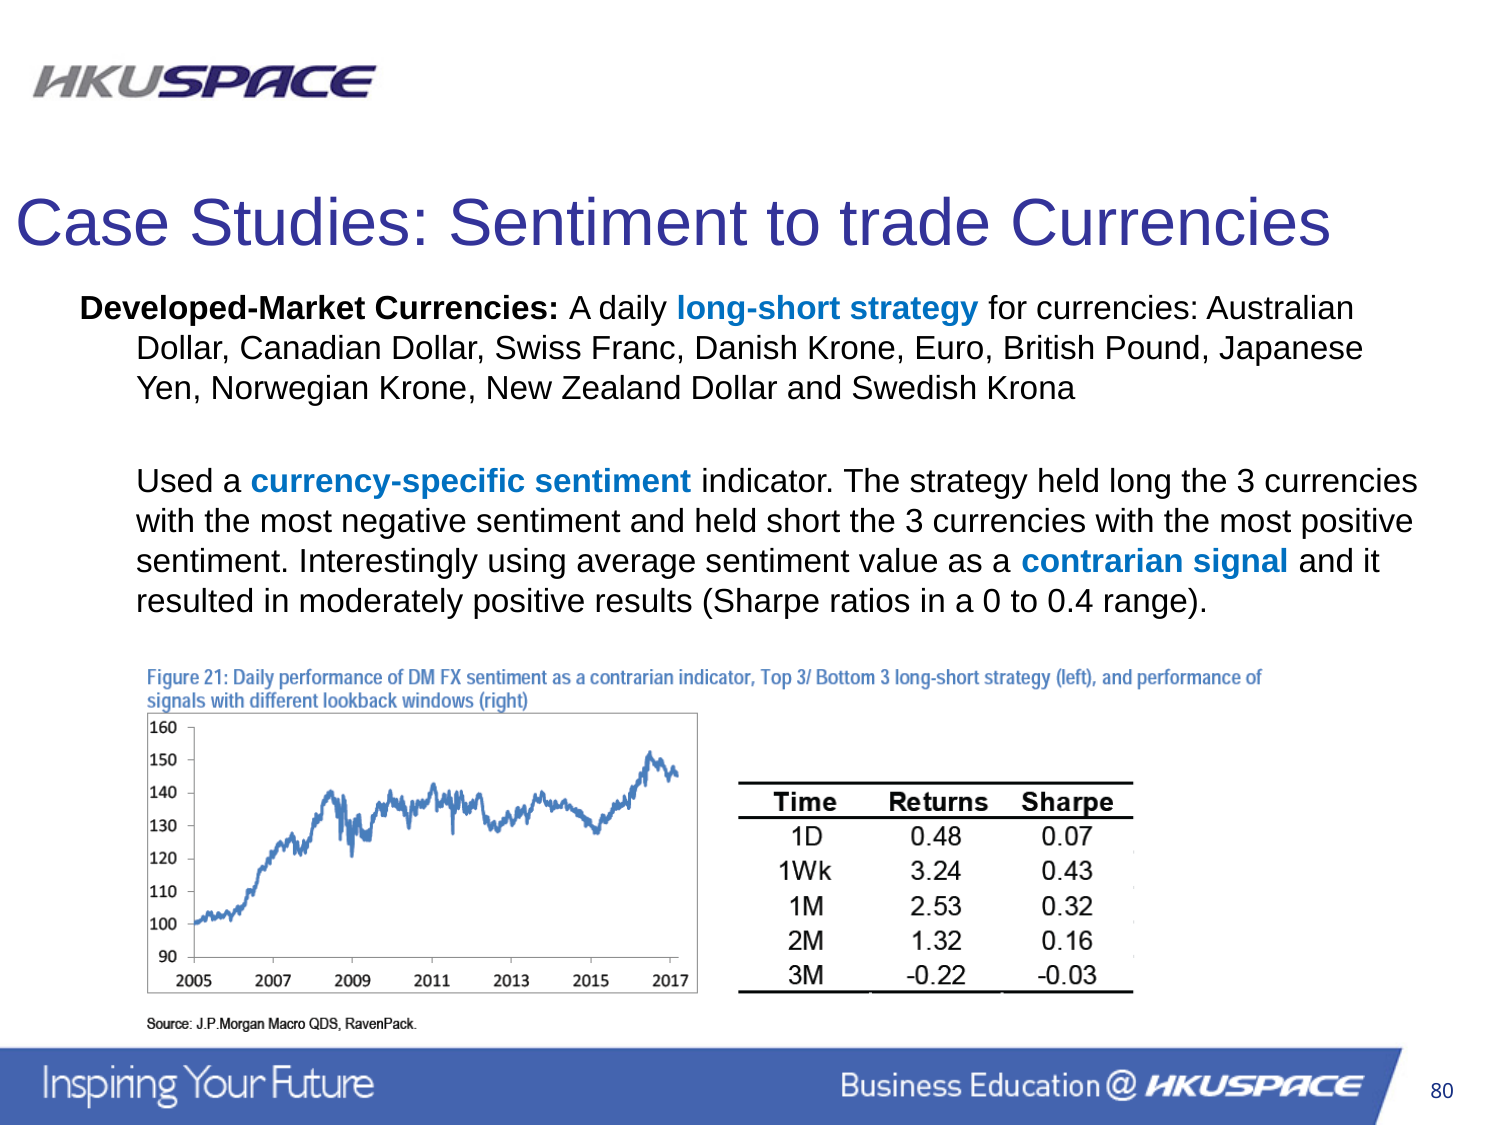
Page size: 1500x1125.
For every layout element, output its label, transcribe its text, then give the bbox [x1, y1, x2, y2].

text_box Developed-Market Currencies: A daily long-short strategy for currencies: Australian Dollar, Canadian Dollar, Swiss Franc, Danish Krone, Euro, British Pound, Japanese Yen, Norwegian Krone, New Zealand Dollar and Swedish Krona Used a currency-specific sentiment indicator. The strategy held long the 3 currencies with the most negative sentiment and held short the 3 currencies with the most positive sentiment. Interestingly using average sentiment value as a contrarian signal and it resulted in moderately positive results (Sharpe ratios in a 0 to 0.4 range). [64, 278, 1436, 1047]
title Case Studies: Sentiment to trade Currencies [0, 101, 1483, 266]
picture [0, 0, 1500, 1125]
slide_number 80 [1415, 1070, 1499, 1125]
